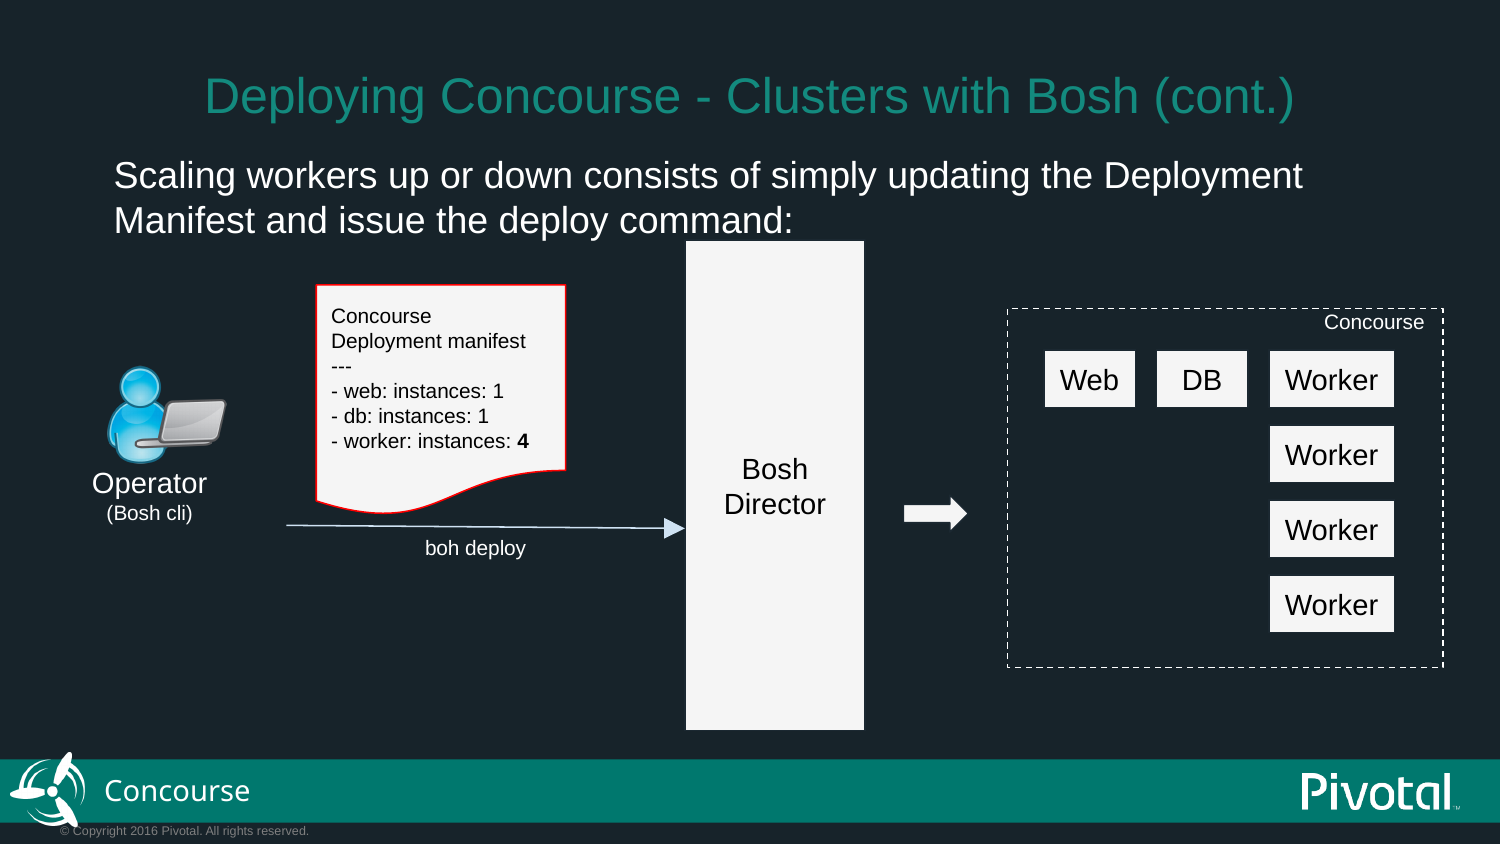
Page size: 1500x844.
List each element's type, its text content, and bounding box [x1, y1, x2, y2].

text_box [286, 525, 686, 529]
text_box [1007, 308, 1444, 668]
text_box Concourse Deployment manifest --- - web: instances: 1 - db: instances: 1 - worker: instances: 4 [316, 284, 566, 514]
picture [1302, 773, 1460, 810]
text_box Bosh Director [684, 240, 866, 731]
text_box Scaling workers up or down consists of simply updating the Deployment Manifest and issue the deploy command: [98, 135, 1463, 609]
text_box boh deploy [385, 538, 566, 573]
text_box Worker [1268, 499, 1395, 558]
picture [92, 357, 238, 475]
text_box Operator (Bosh cli) [59, 445, 240, 543]
text_box Worker [1268, 574, 1395, 633]
text_box Concourse [1284, 296, 1465, 347]
text_box [903, 495, 969, 533]
text_box Worker [1268, 424, 1395, 483]
picture [10, 752, 85, 827]
text_box Deploying Concourse - Clusters with Bosh (cont.) [37, 49, 1463, 132]
